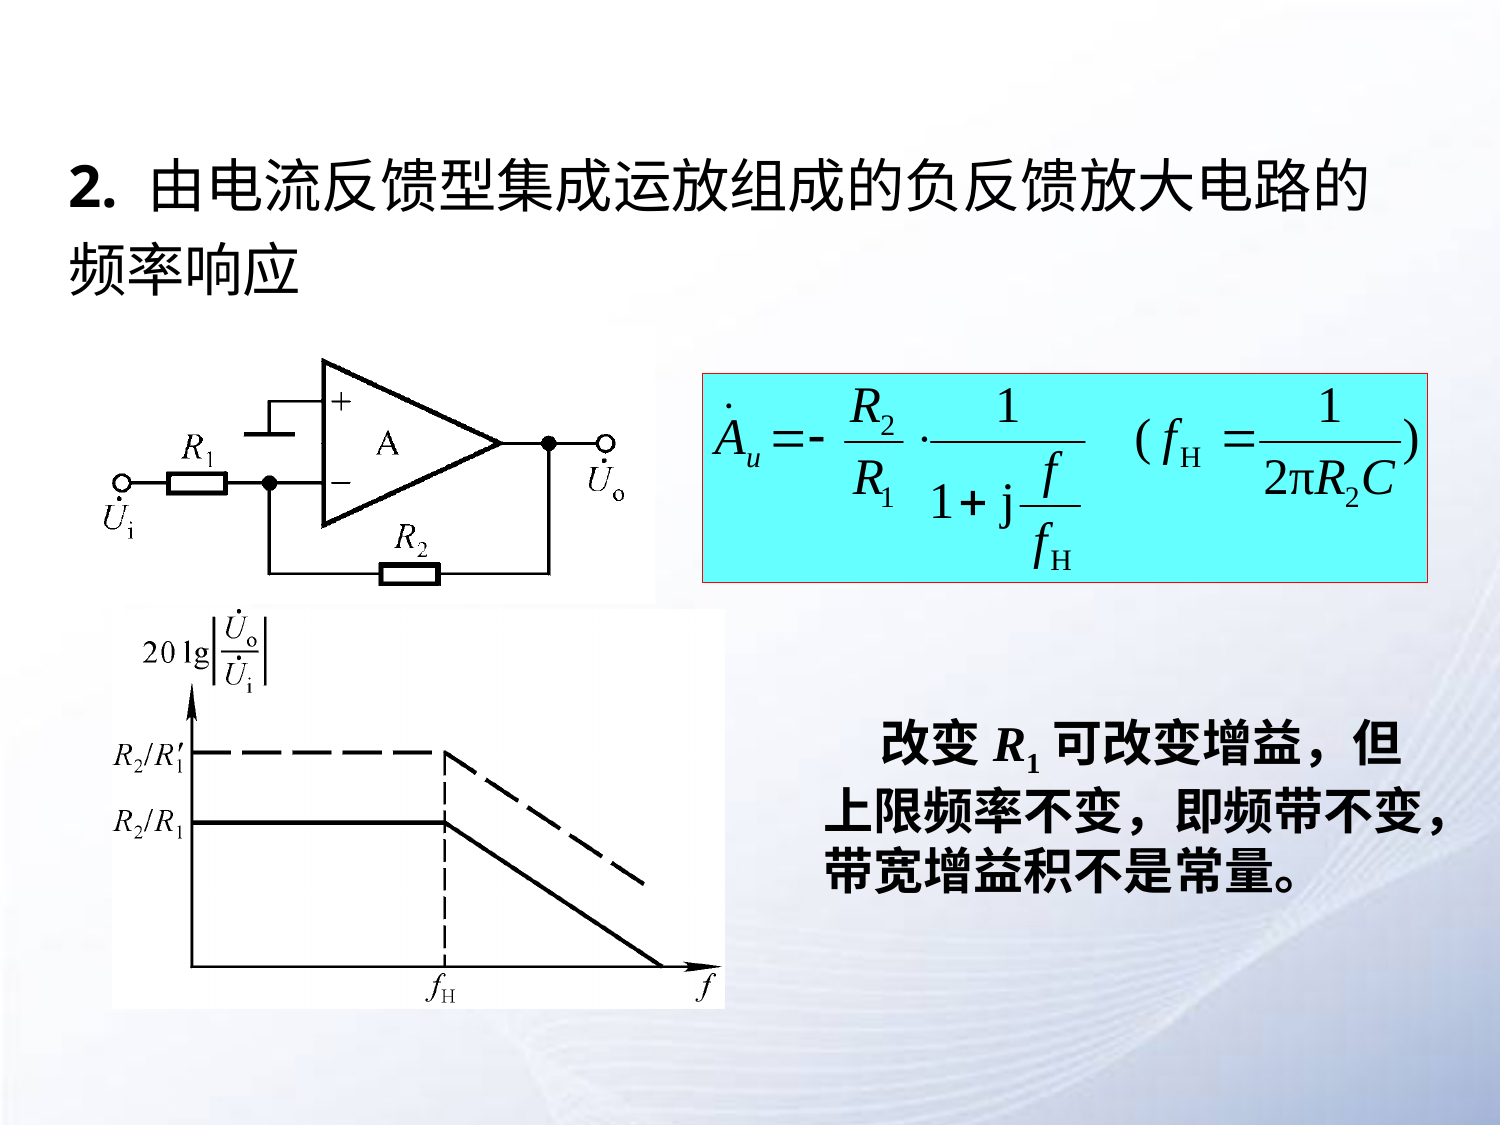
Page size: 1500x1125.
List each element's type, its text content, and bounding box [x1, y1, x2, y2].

title 2. 由电流反馈型集成运放组成的负反馈放大电路的频率响应 [52, 125, 1400, 314]
text_box 改变R1可改变增益，但上限频率不变，即频带不变，带宽增益积不是常量。 [809, 704, 1445, 908]
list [100, 325, 656, 604]
picture [0, 0, 1500, 1125]
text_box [702, 373, 1429, 583]
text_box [111, 609, 725, 1009]
